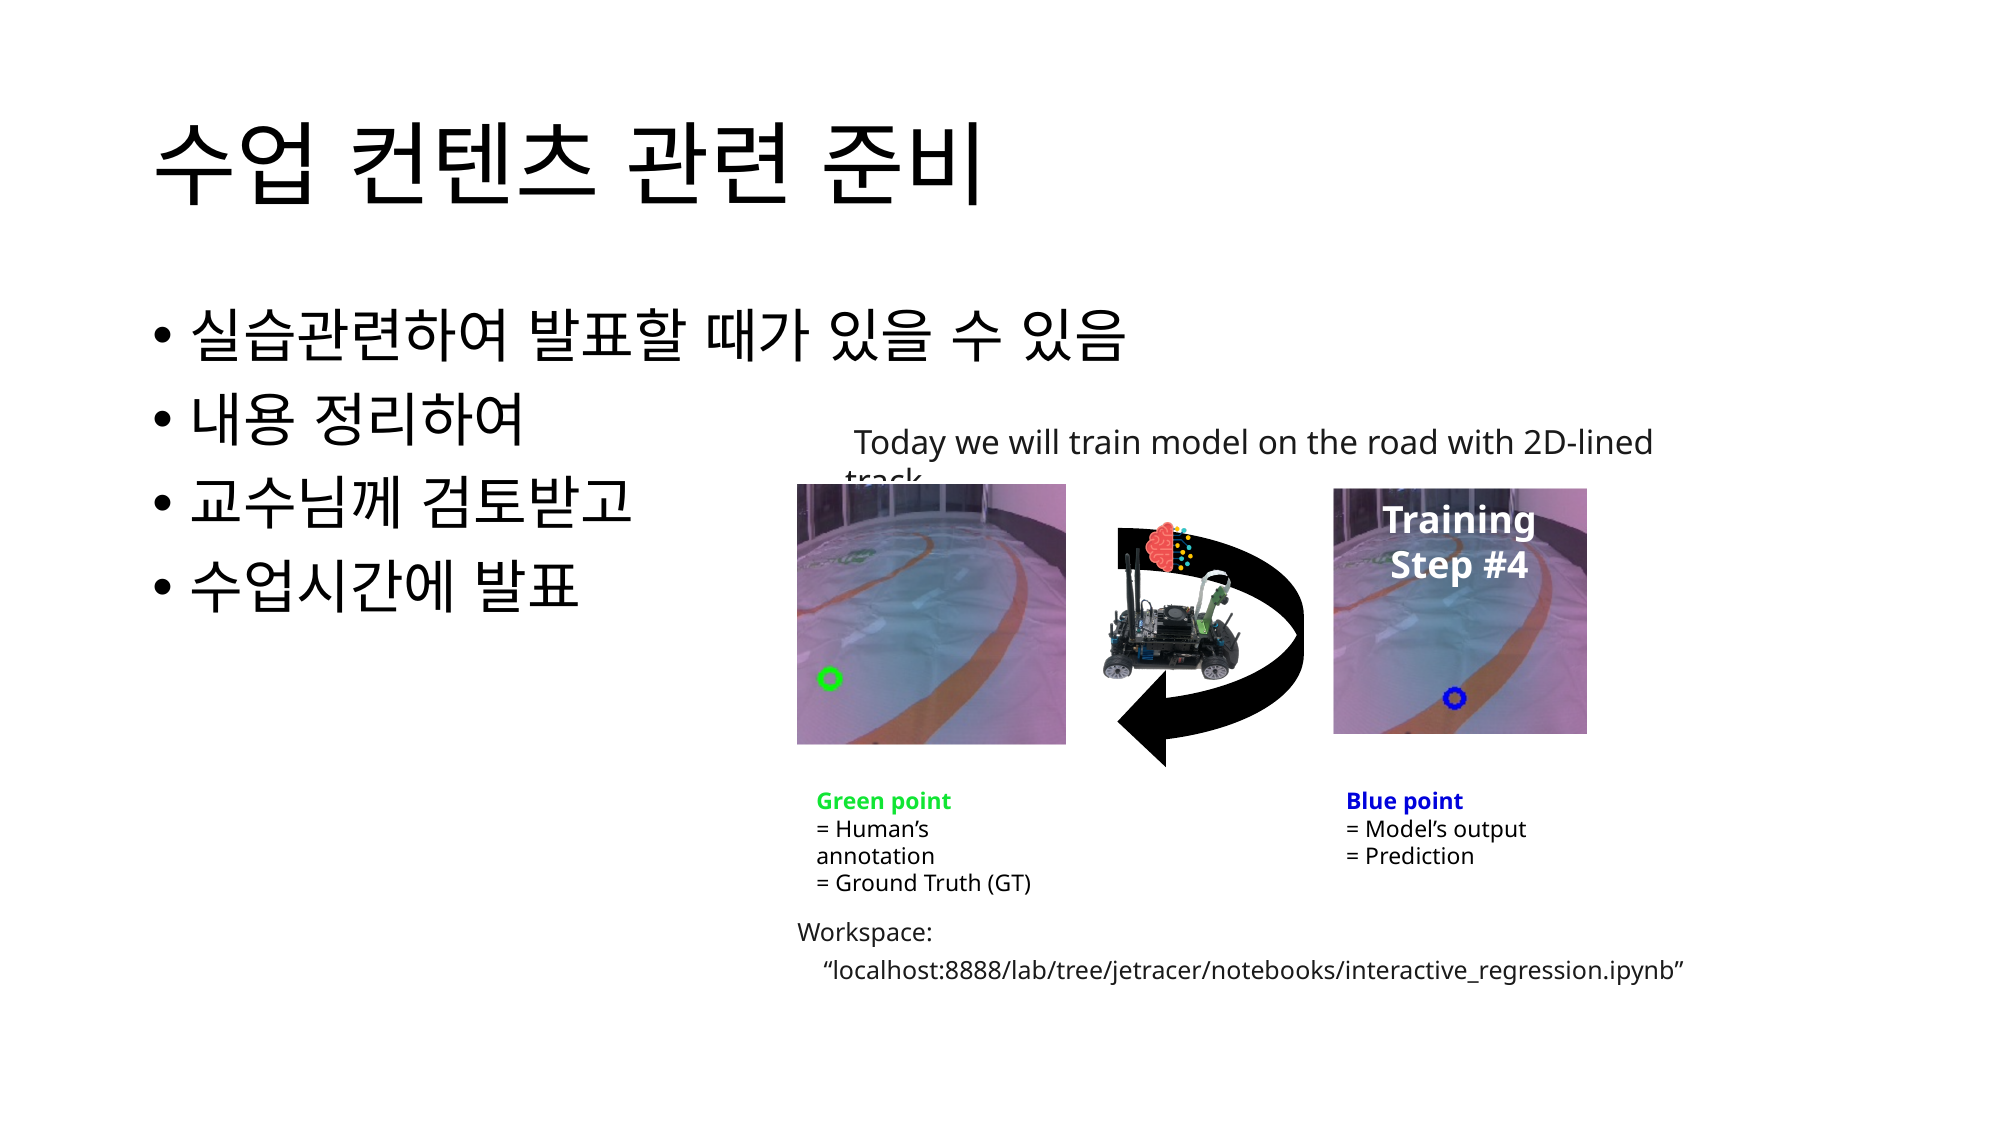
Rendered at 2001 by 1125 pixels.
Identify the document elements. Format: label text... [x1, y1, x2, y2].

title 수업 컨텐츠 관련 준비 [137, 59, 1863, 278]
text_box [733, 413, 1917, 993]
list 실습관련하여 발표할 때가 있을 수 있음 내용 정리하여 교수님께 검토받고 수업시간에 발표 [137, 299, 1863, 1014]
